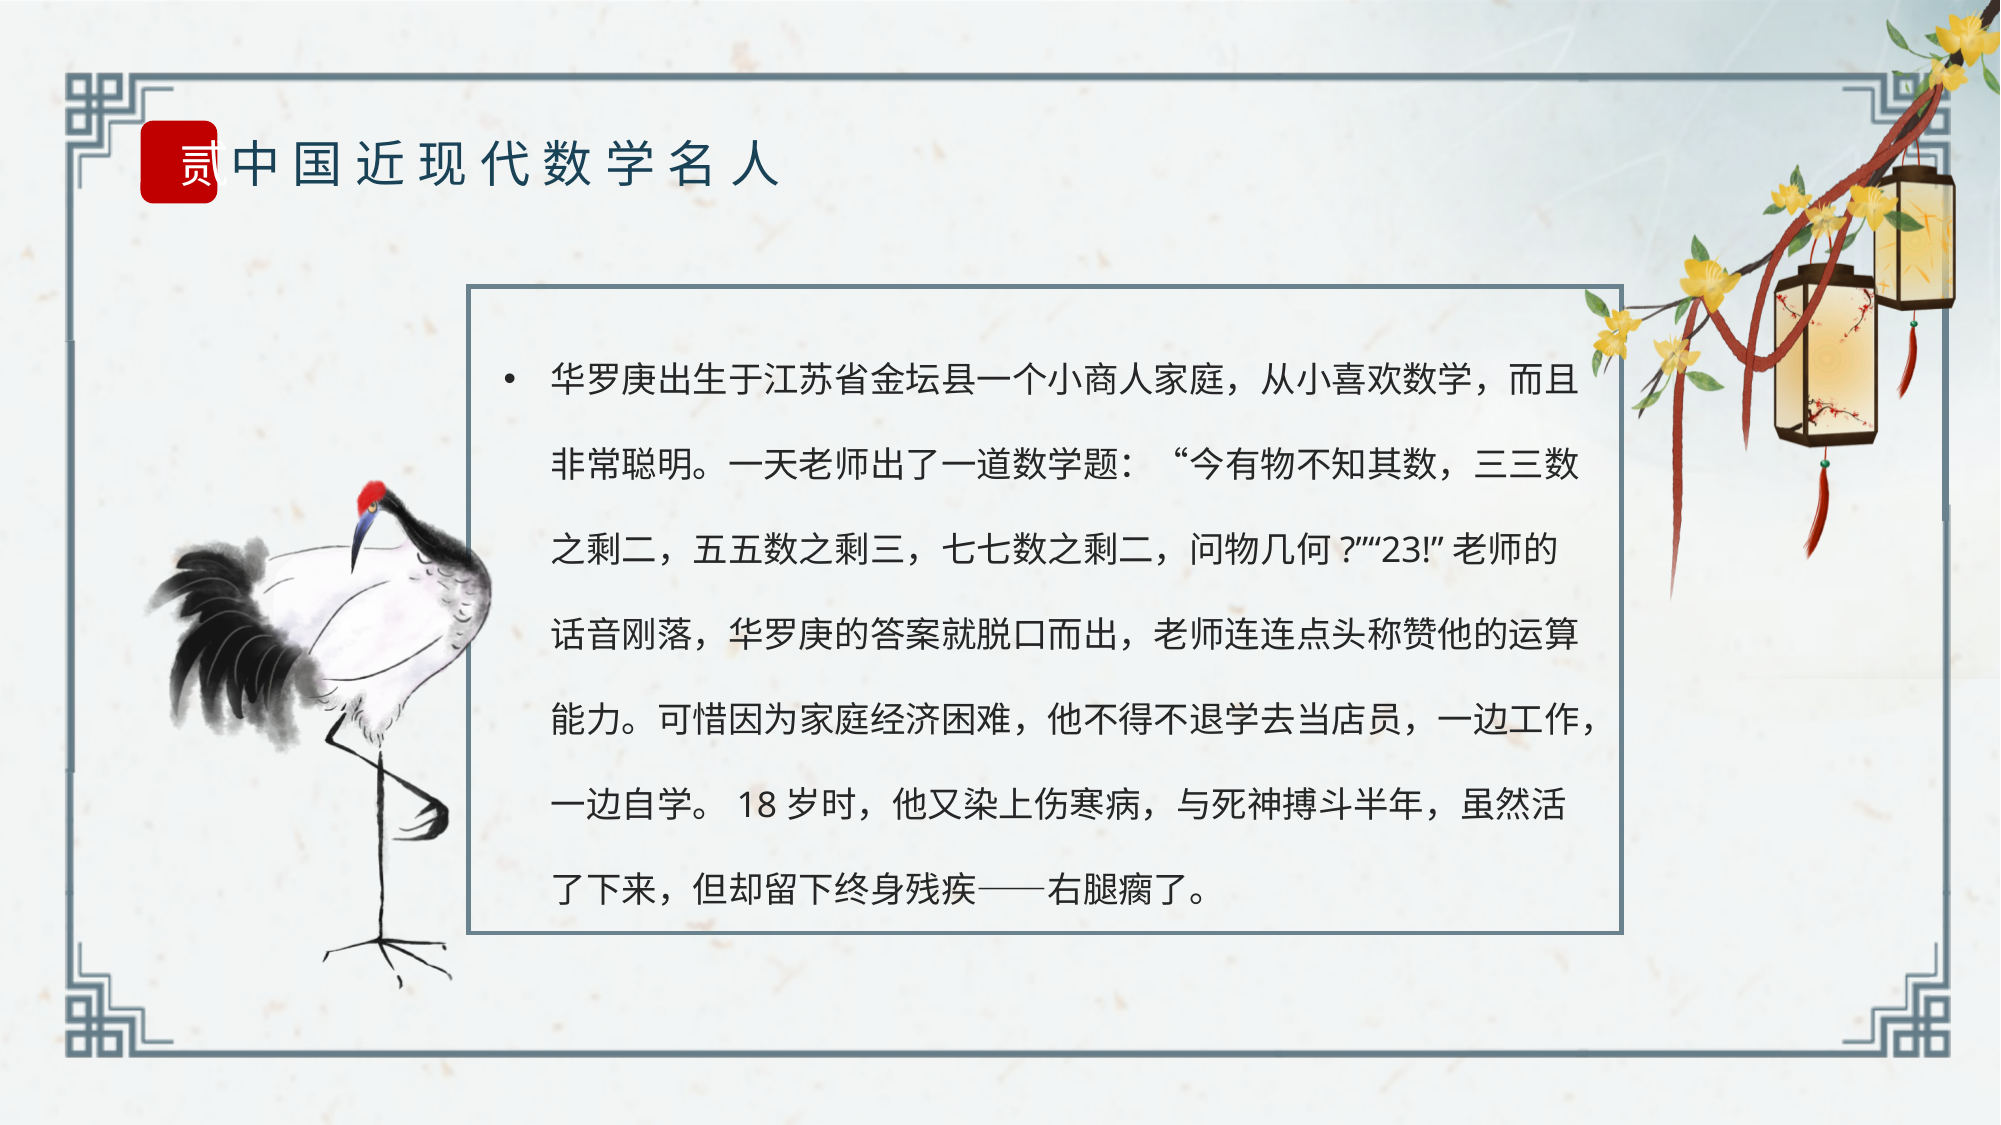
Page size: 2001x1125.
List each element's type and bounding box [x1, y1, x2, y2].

picture [0, 0, 2000, 1125]
text_box [140, 120, 882, 204]
text_box [40, 286, 1622, 1005]
